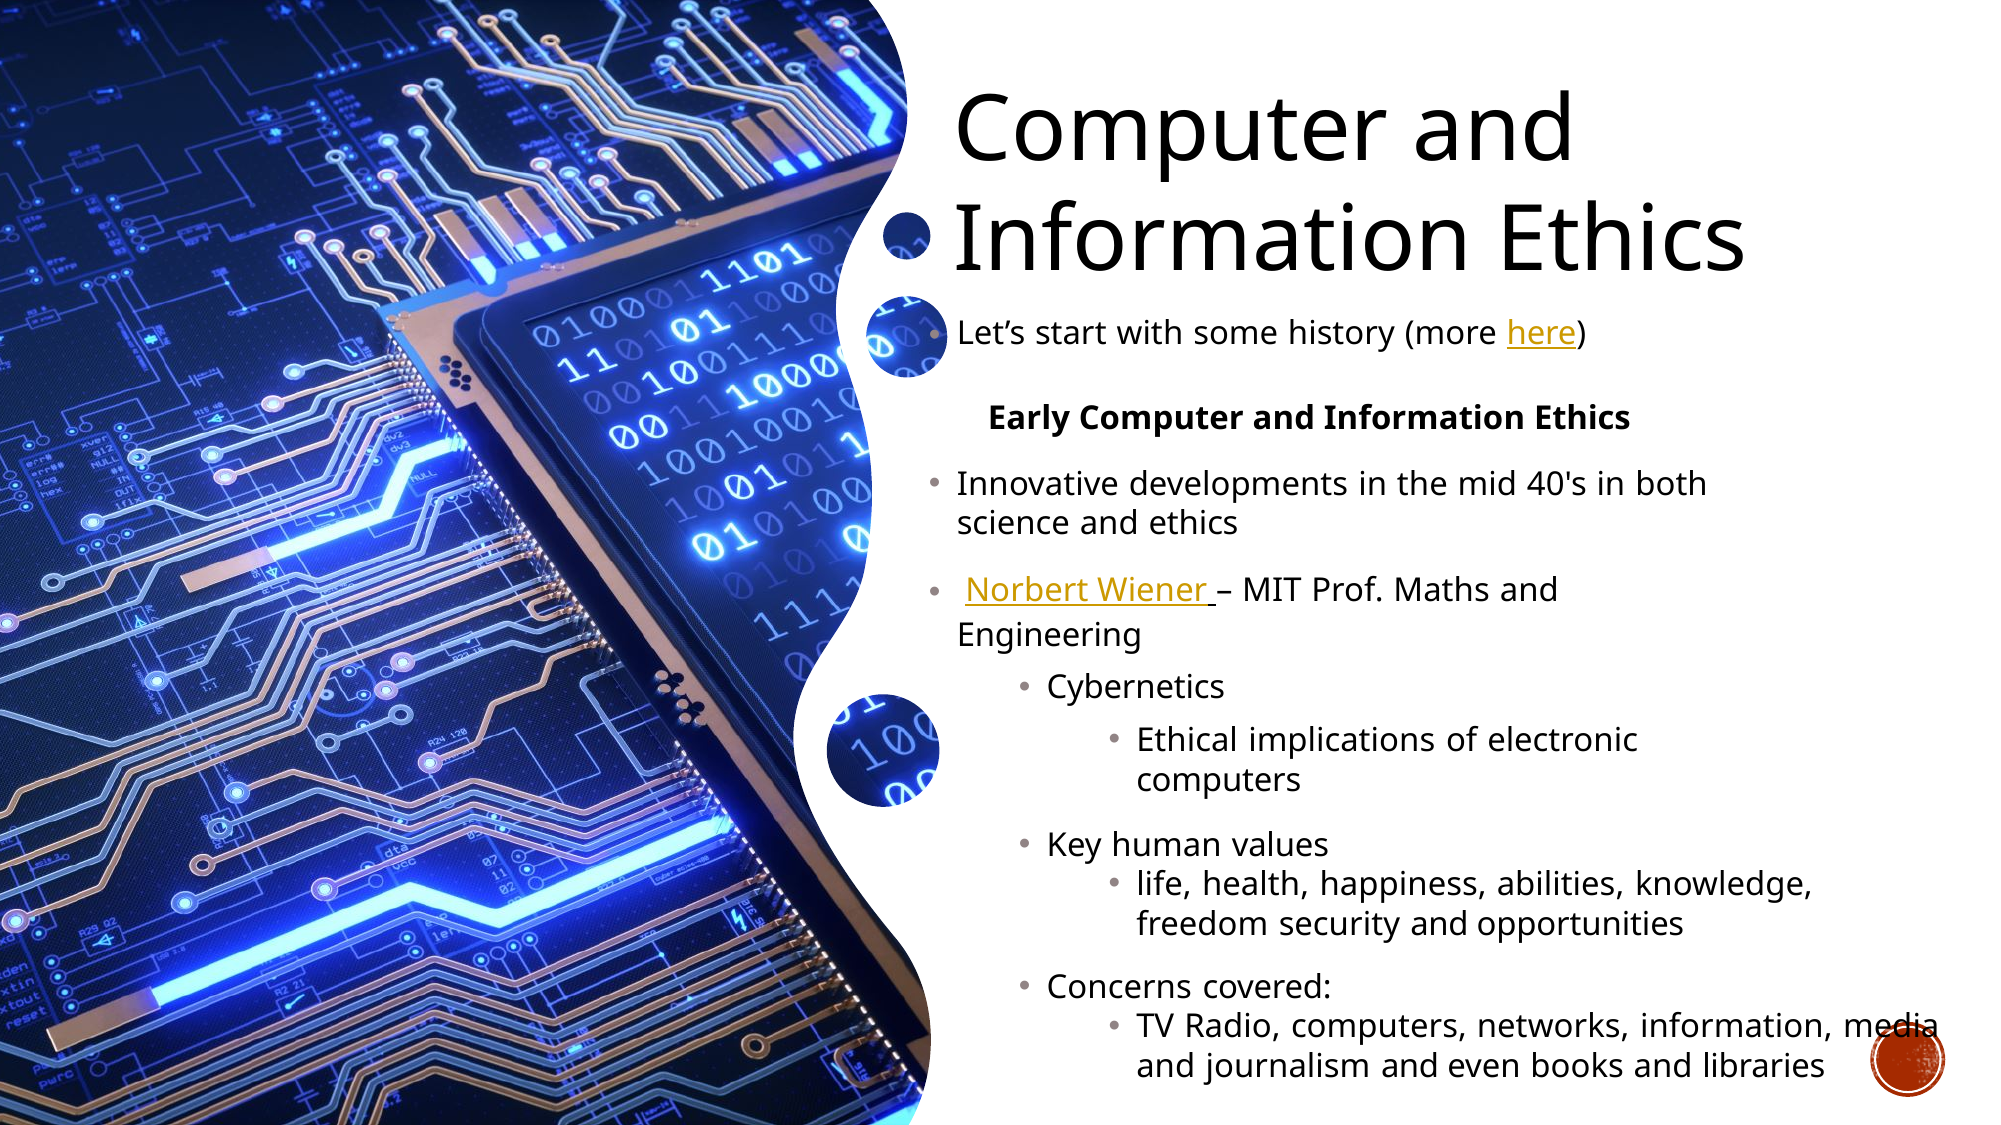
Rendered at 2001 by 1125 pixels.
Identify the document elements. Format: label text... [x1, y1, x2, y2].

text_box Computer and Information Ethics [948, 30, 1990, 297]
picture [0, 0, 945, 1124]
text_box Let’s start with some history (more here) Early Computer and Information Ethics Innovative developments in the mid 40's in both science and ethics Norbert Wiener – MIT Prof. Maths and Engineering Cybernetics Ethical implications of electronic computers Key human values life, health, happiness, abilities, knowledge, freedom security and opportunities Concerns covered: TV Radio, computers, networks, information, media and journalism and even books and libraries [948, 303, 2000, 1095]
